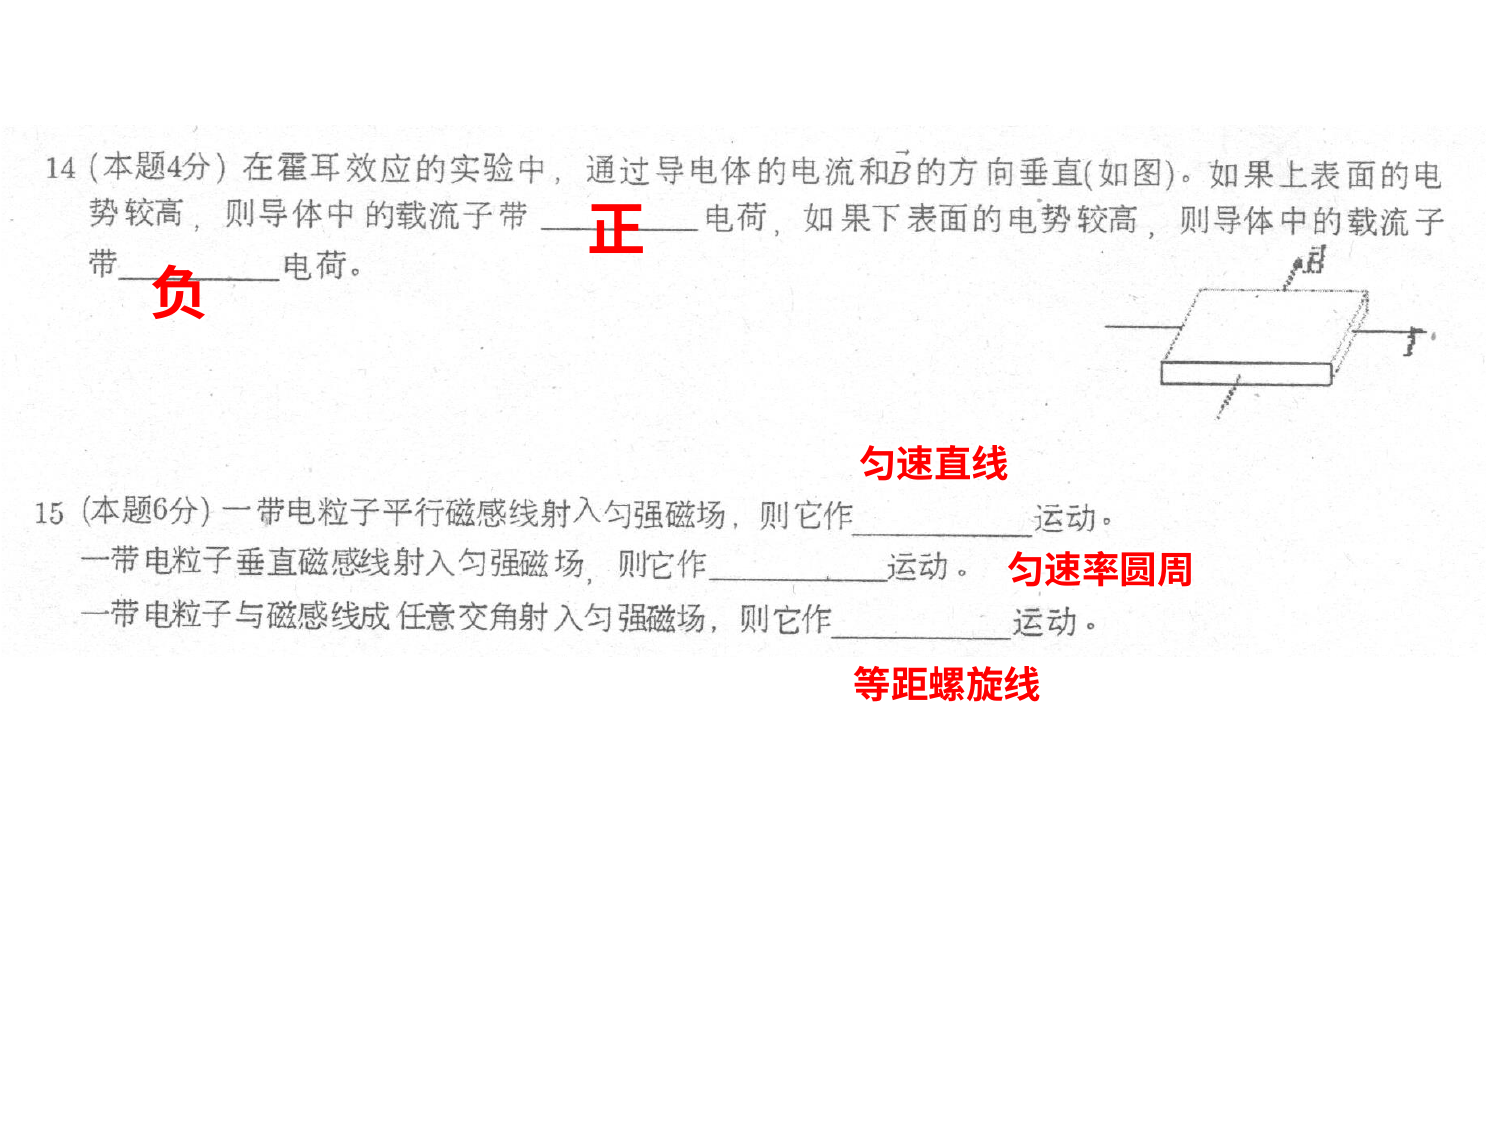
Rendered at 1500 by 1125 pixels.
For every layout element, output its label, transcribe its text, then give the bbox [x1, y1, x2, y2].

picture [1, 125, 1486, 658]
text_box 等距螺旋线 [838, 666, 1146, 714]
